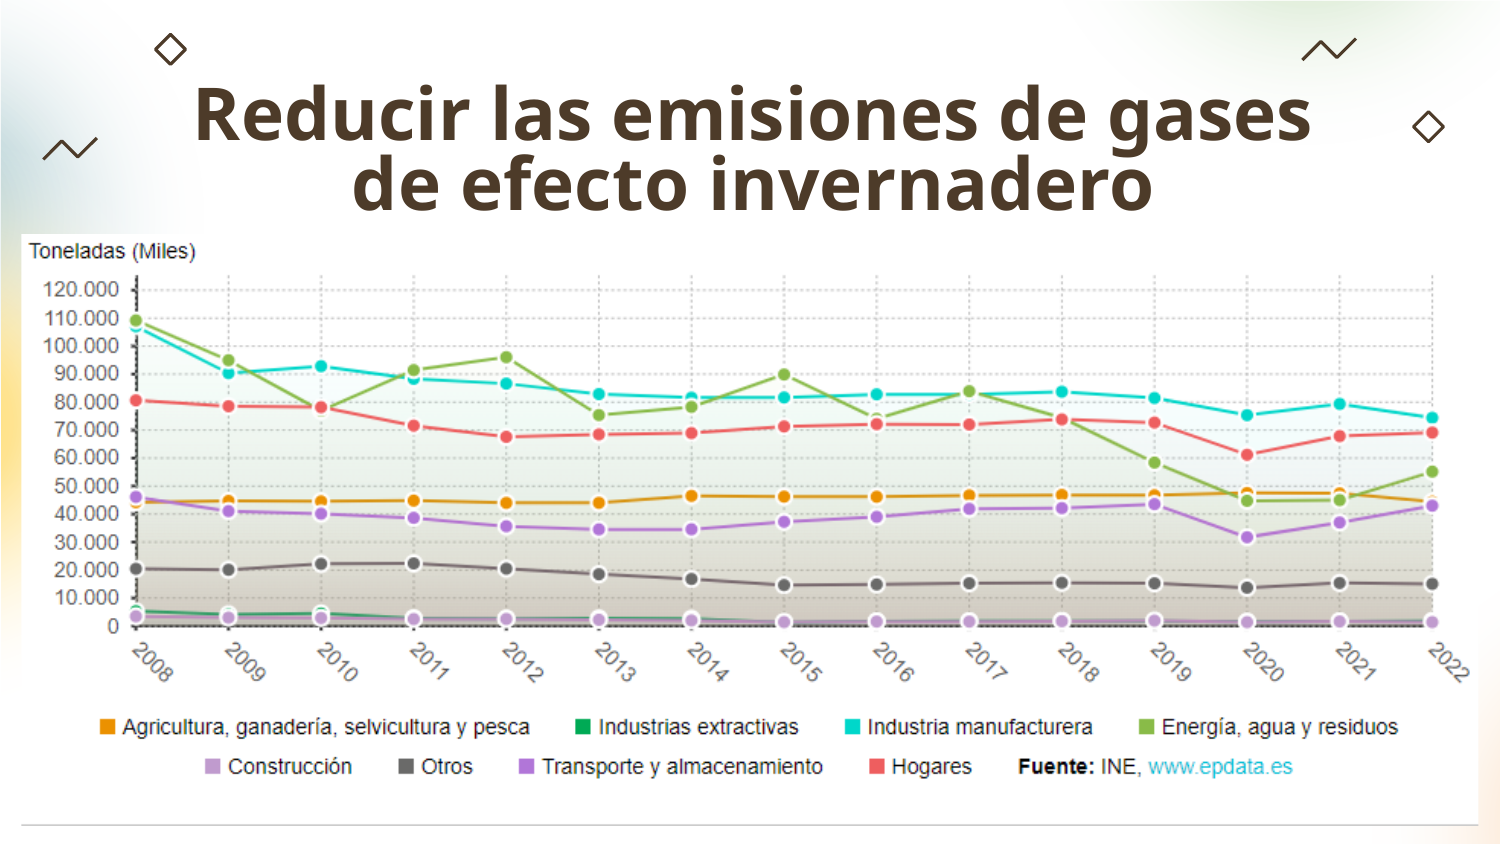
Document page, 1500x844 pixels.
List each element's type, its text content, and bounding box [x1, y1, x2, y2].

picture [21, 233, 1479, 826]
title Reducir las emisiones de gases de efecto invernadero [172, 69, 1335, 232]
